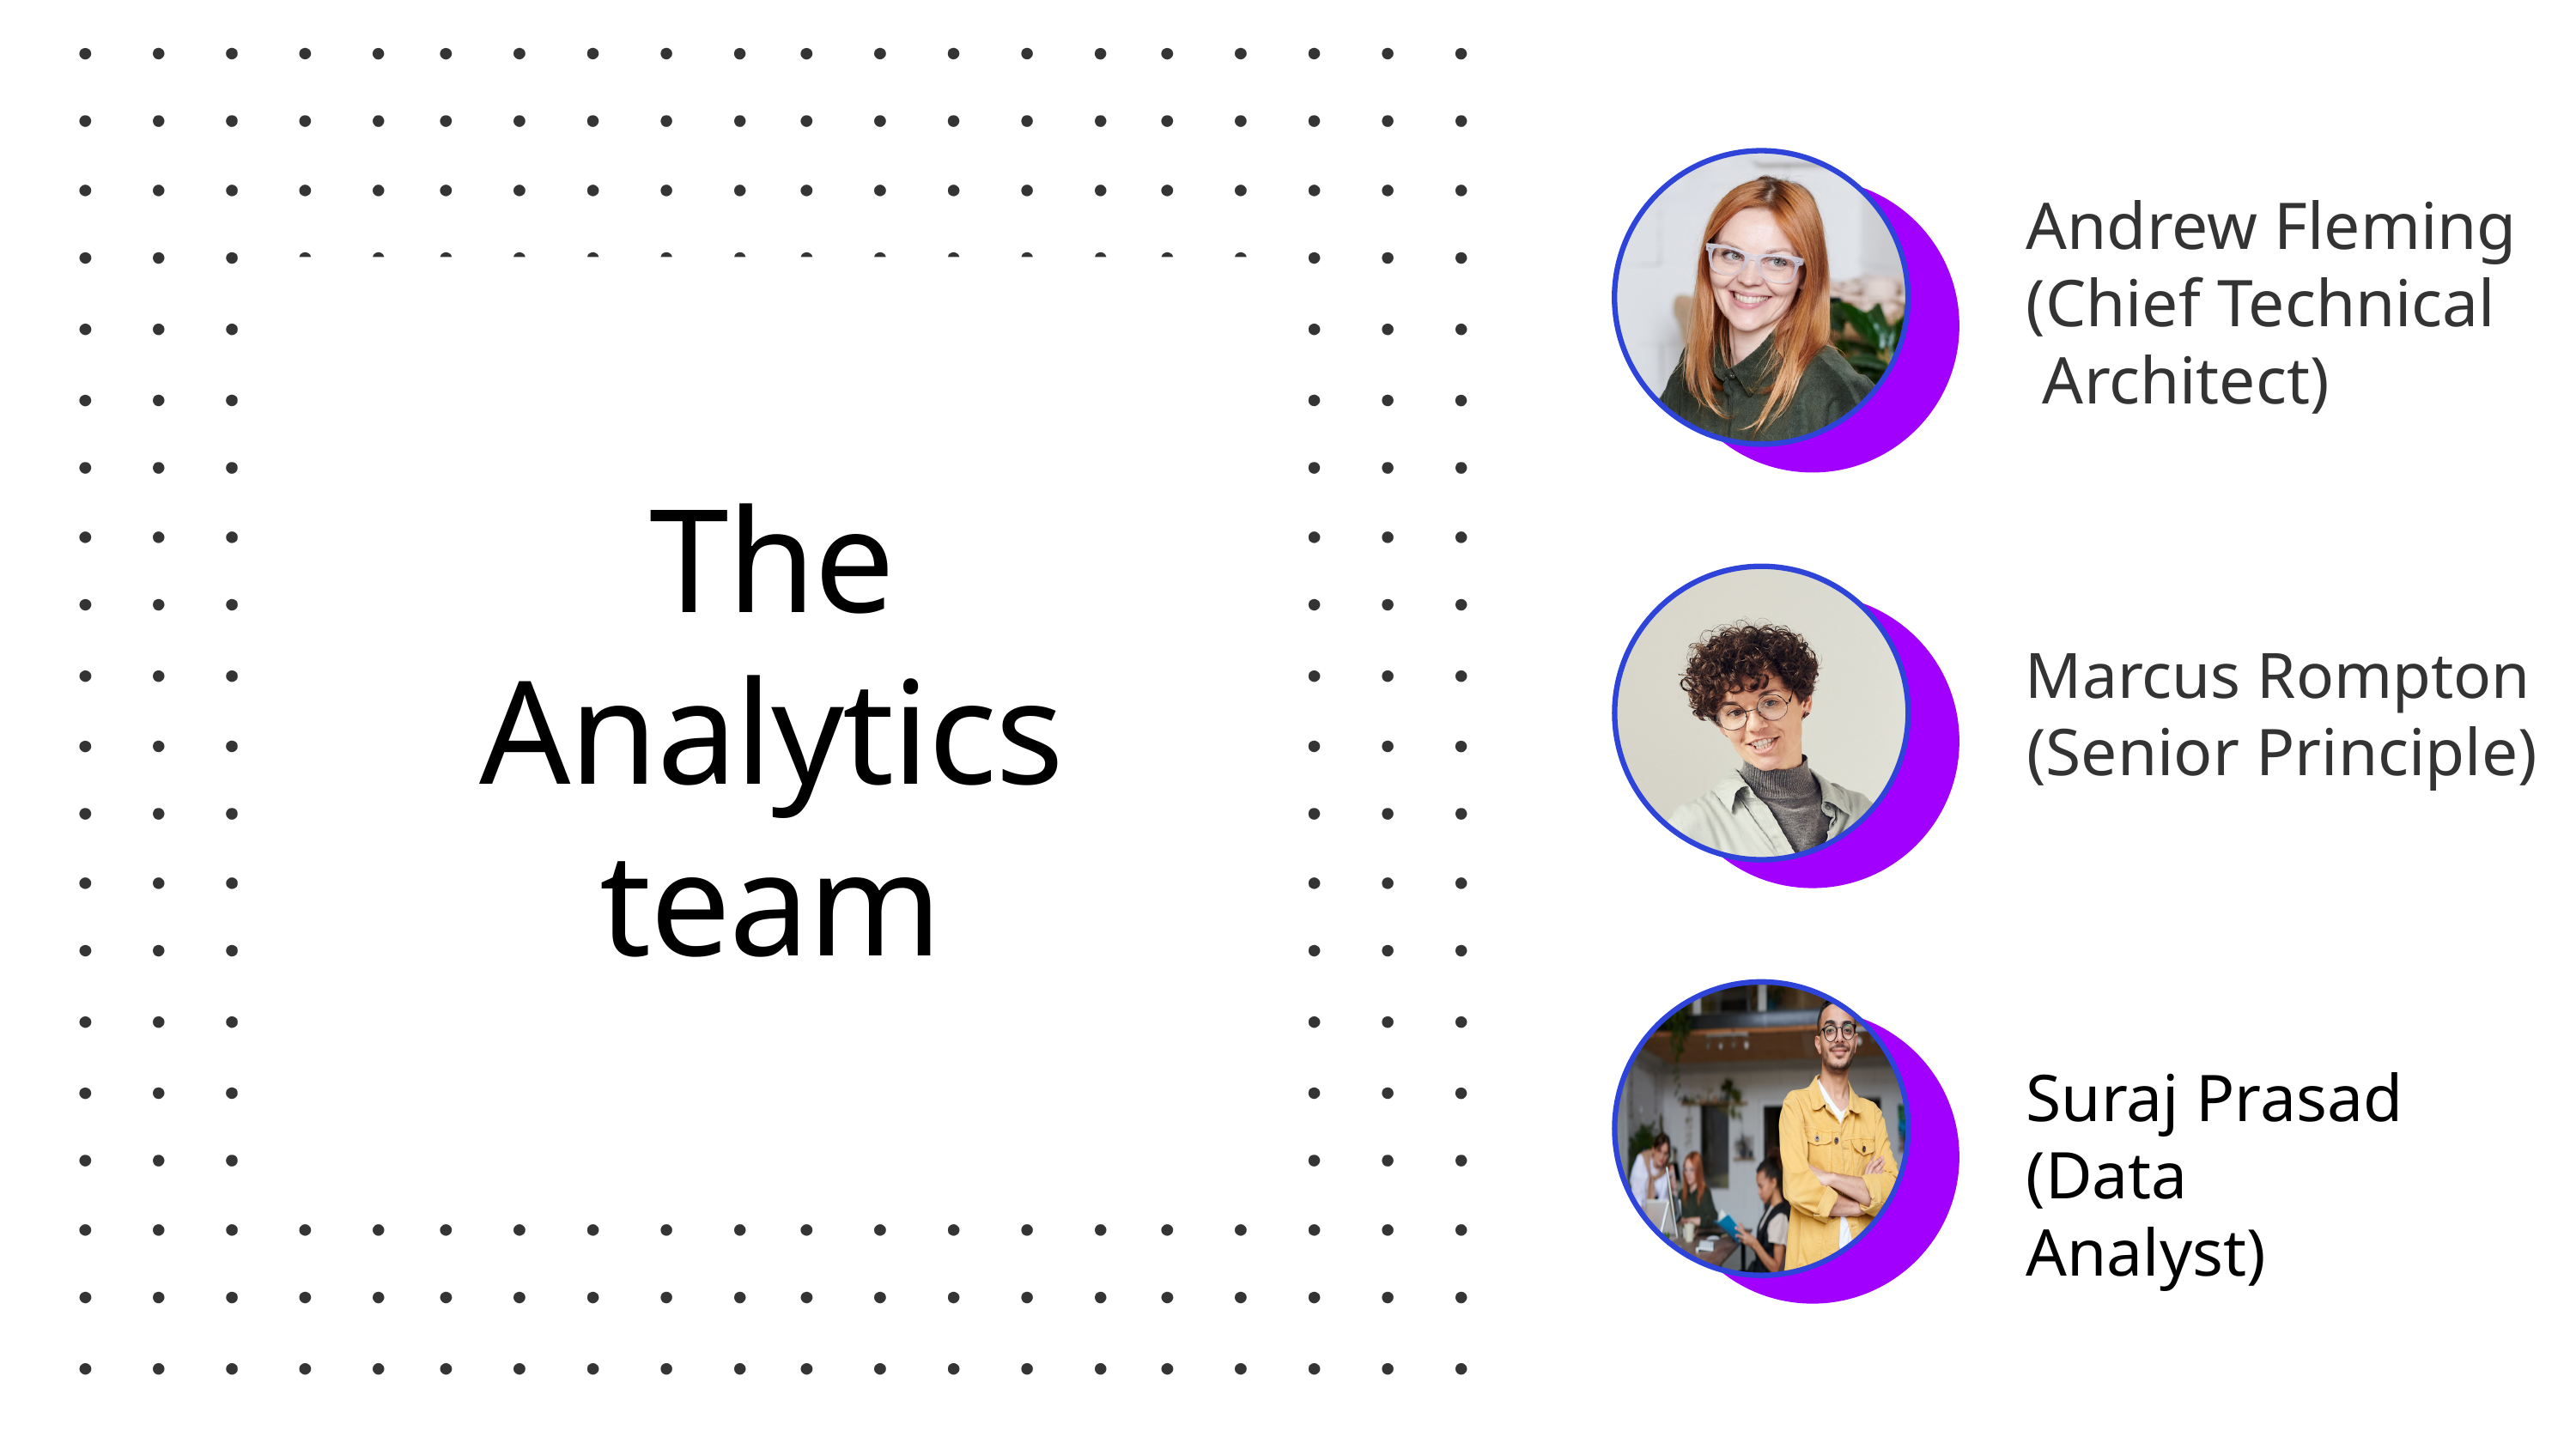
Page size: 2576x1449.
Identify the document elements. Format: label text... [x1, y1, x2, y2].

text_box Marcus Rompton (Senior Principle) [1997, 629, 2576, 795]
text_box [70, 43, 1472, 1379]
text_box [1665, 179, 1960, 473]
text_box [1607, 563, 1916, 863]
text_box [1665, 594, 1960, 888]
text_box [1607, 975, 1916, 1282]
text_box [1607, 144, 1915, 451]
text_box Suraj Prasad (Data Analyst) [2013, 1050, 2447, 1295]
text_box Andrew Fleming (Chief Technical Architect) [2013, 179, 2576, 424]
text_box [1665, 1009, 1960, 1304]
